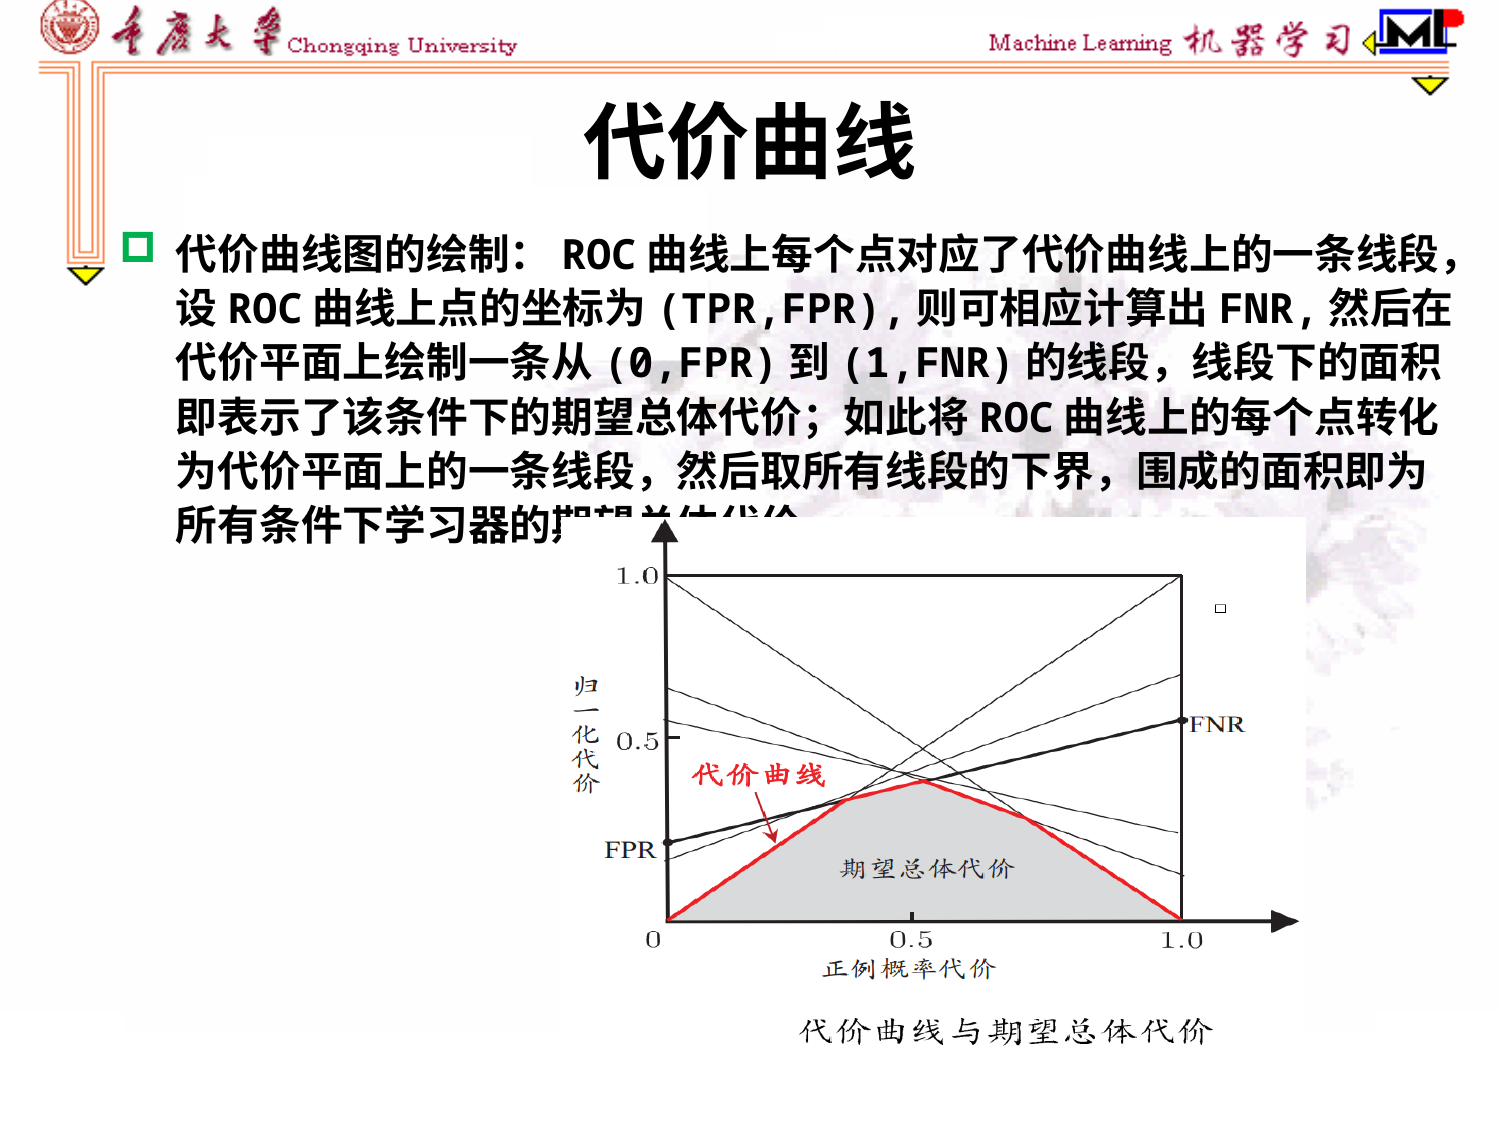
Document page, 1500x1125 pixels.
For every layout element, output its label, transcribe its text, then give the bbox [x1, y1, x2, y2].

picture [0, 0, 1500, 1046]
title 代价曲线 [75, 45, 1425, 216]
text_box 代价曲线图的绘制：ROC曲线上每个点对应了代价曲线上的一条线段，设ROC曲线上点的坐标为(TPR,FPR),则可相应计算出FNR,然后在代价平面上绘制一条从(0,FPR)到(1,FNR)的线段，线段下的面积即表示了该条件下的期望总体代价；如此将ROC曲线上的每个点转化为代价平面上的一条线段，然后取所有线段的下界，围成的面积即为所有条件下学习器的期望总体代价。 [29, 216, 1483, 611]
text_box [1310, 611, 1370, 673]
